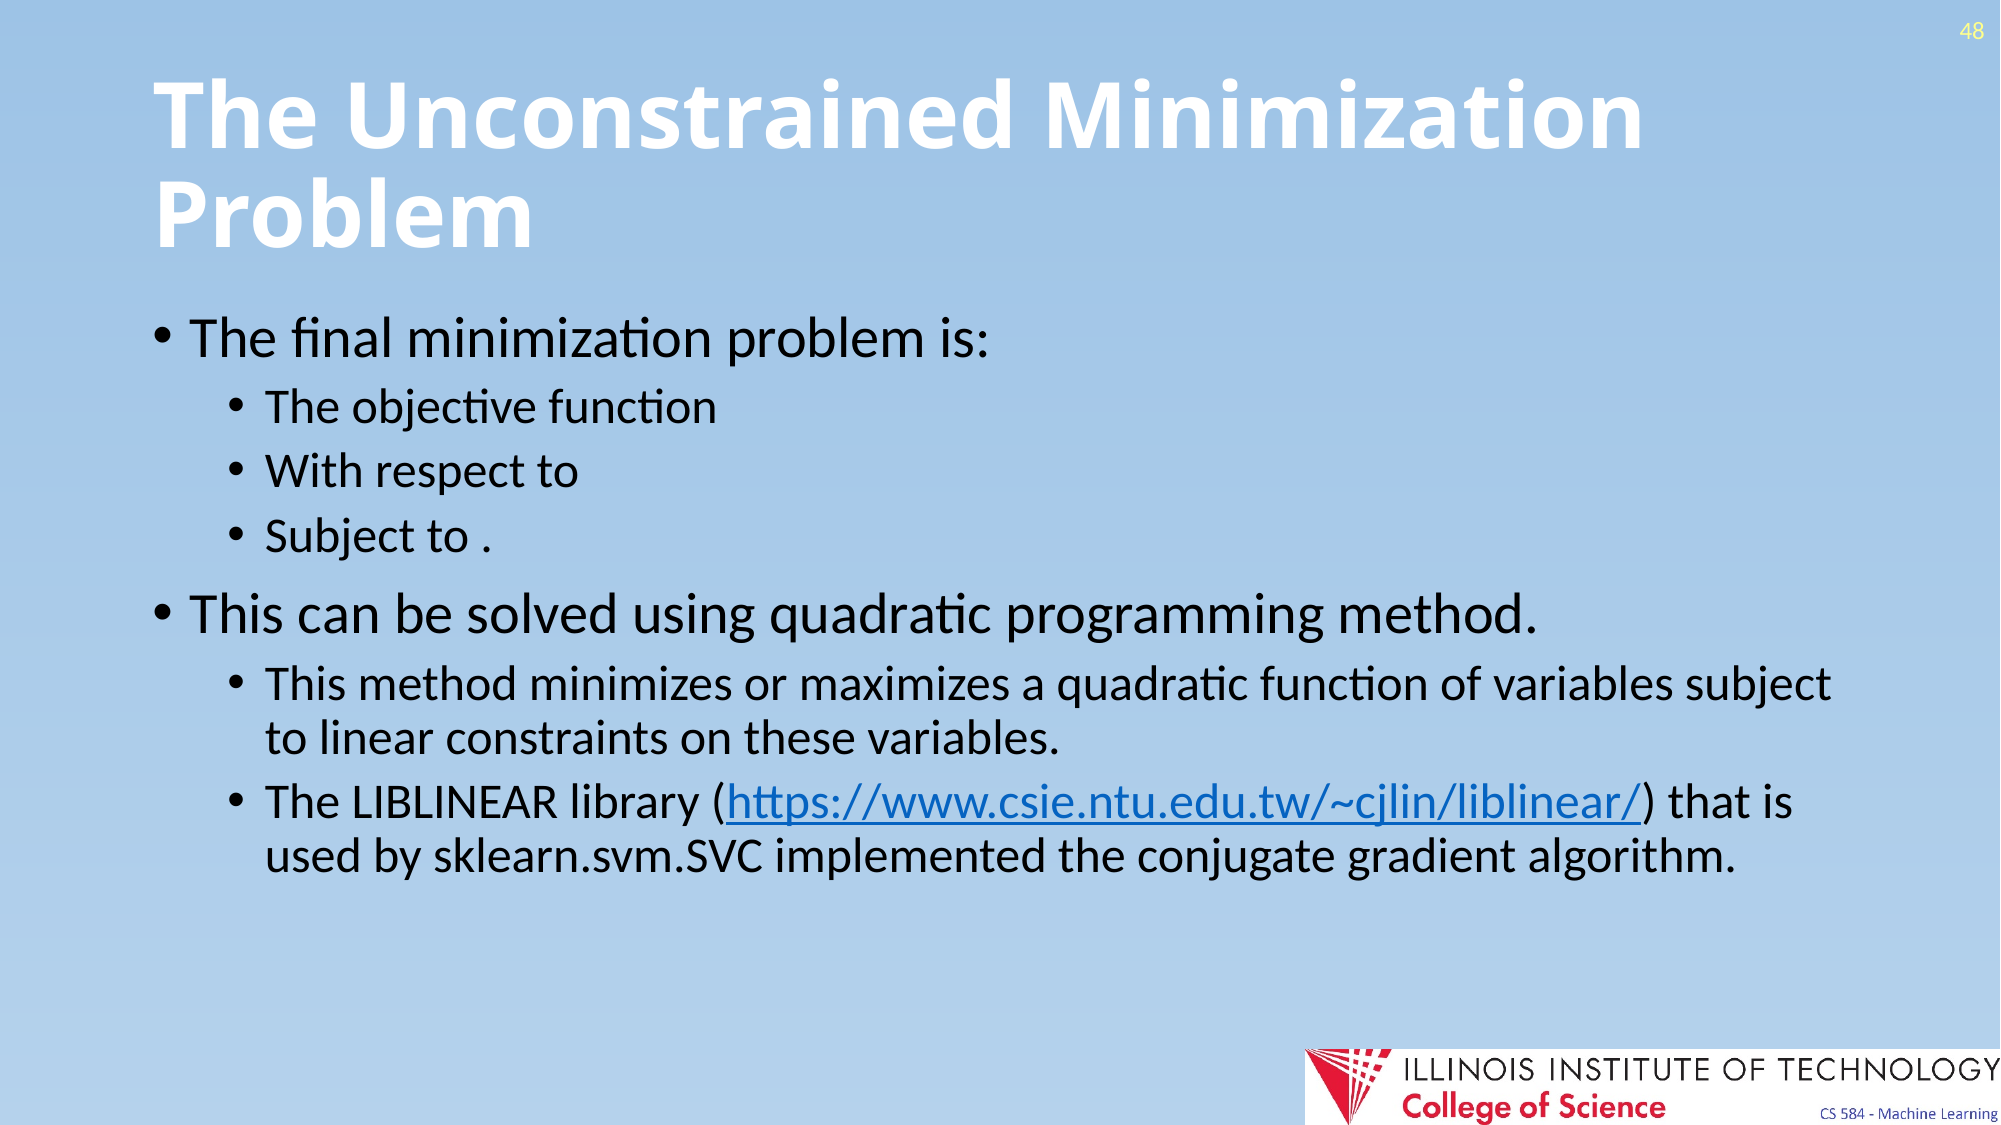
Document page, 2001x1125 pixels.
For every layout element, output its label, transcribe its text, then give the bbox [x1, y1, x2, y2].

title The Unconstrained Minimization Problem [137, 59, 1863, 278]
picture [1305, 1049, 2000, 1125]
slide_number 48 [1550, 0, 2000, 60]
